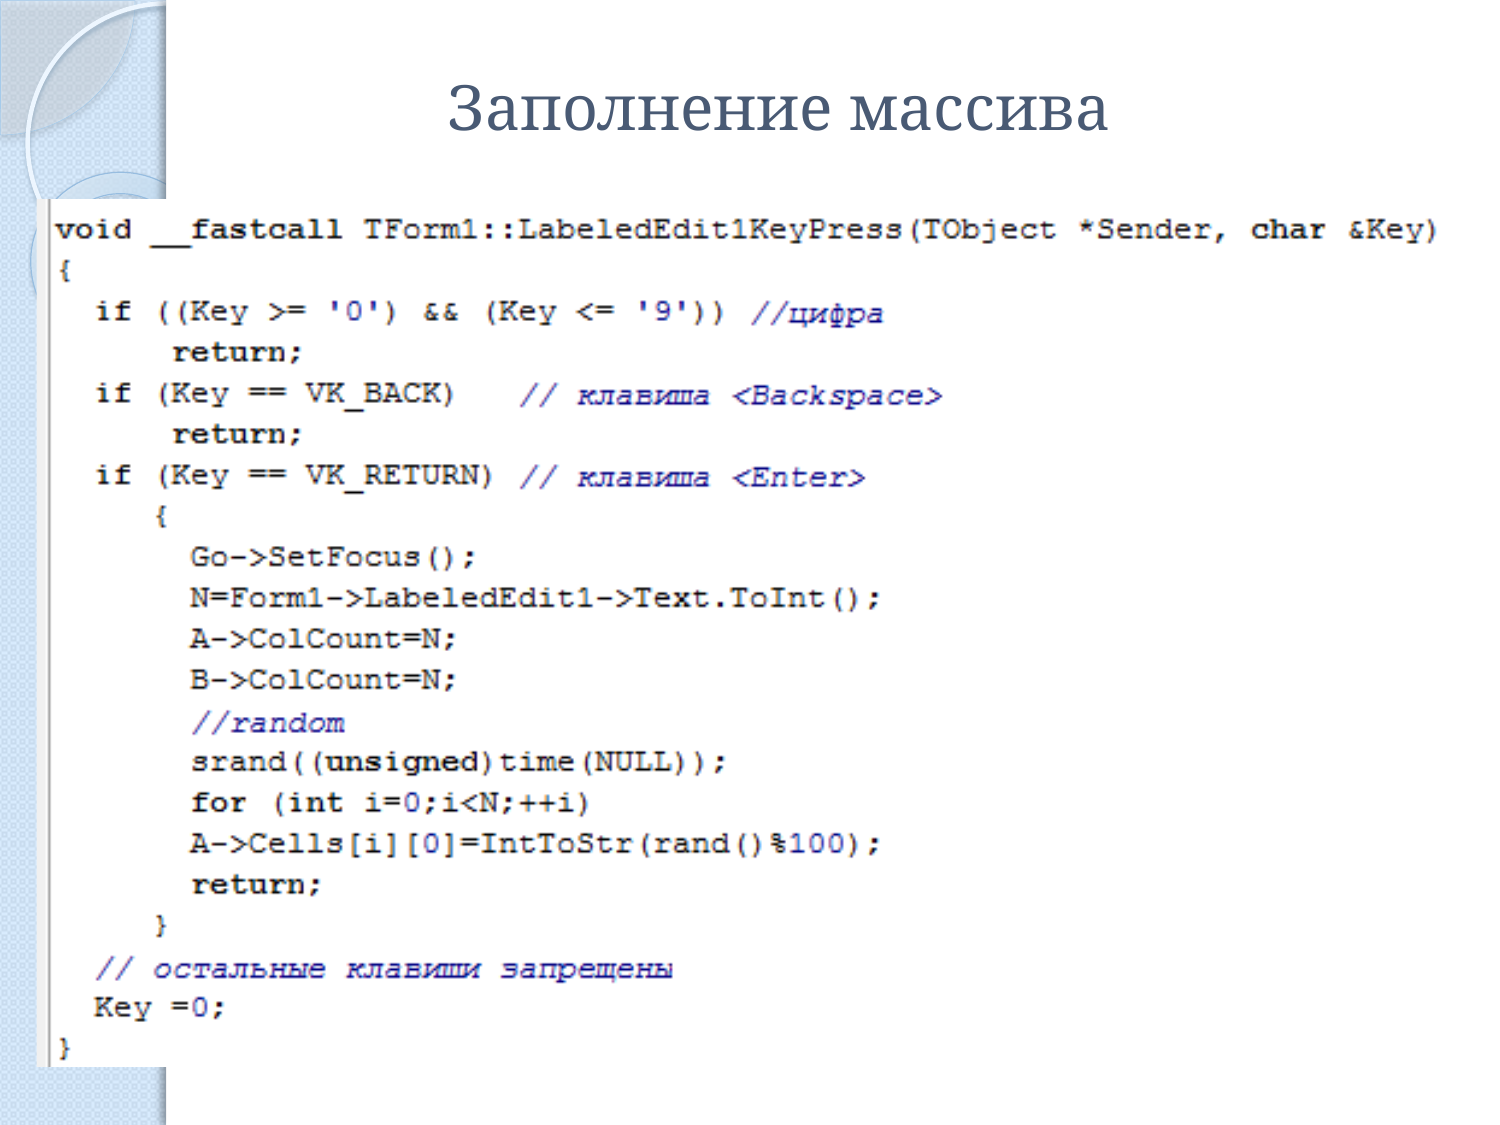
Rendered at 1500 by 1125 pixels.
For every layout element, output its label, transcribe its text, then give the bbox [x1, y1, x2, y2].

picture [36, 198, 1446, 1067]
title Заполнение массива [140, 35, 1418, 176]
